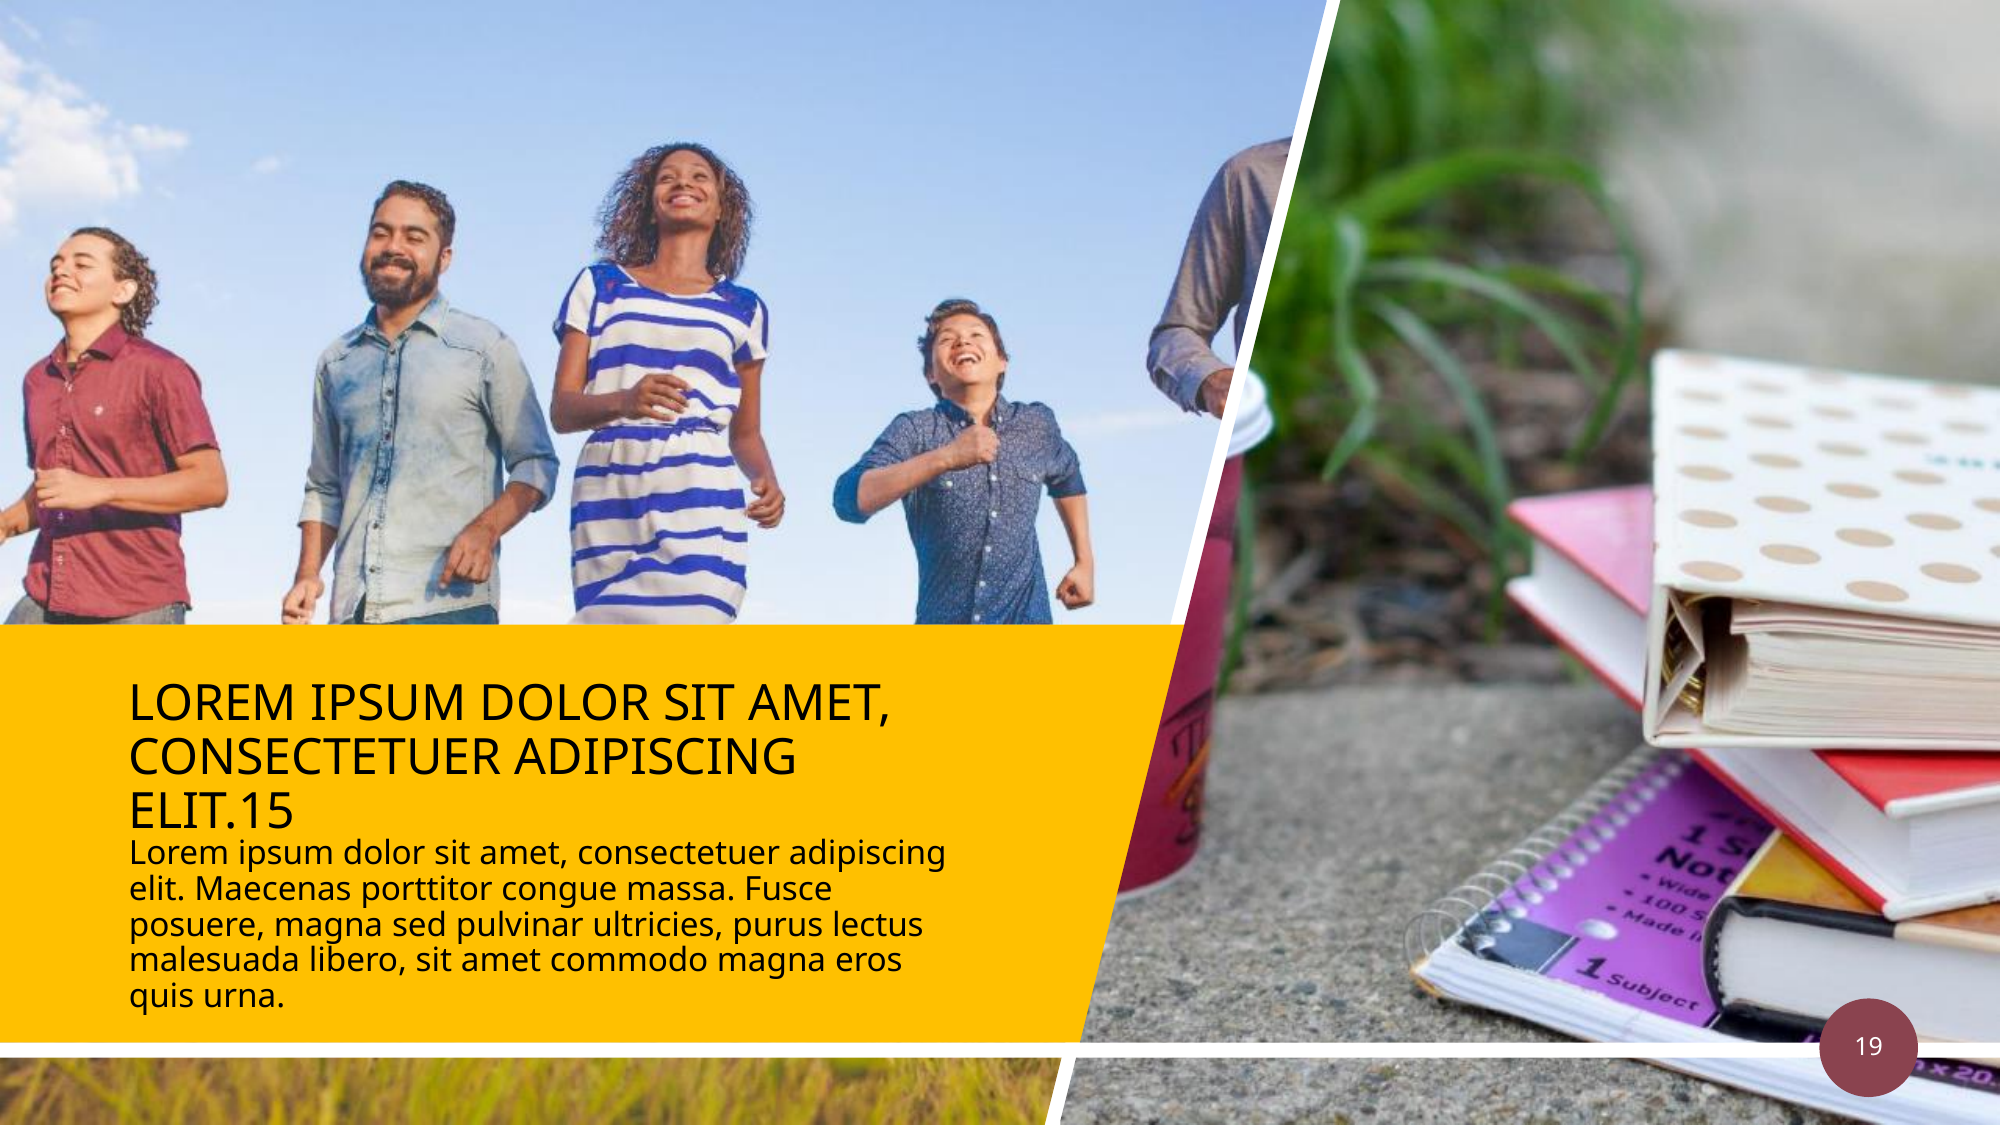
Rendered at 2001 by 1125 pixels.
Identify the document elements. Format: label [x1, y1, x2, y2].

picture [0, 0, 2000, 1125]
text_box [0, 624, 1060, 1043]
